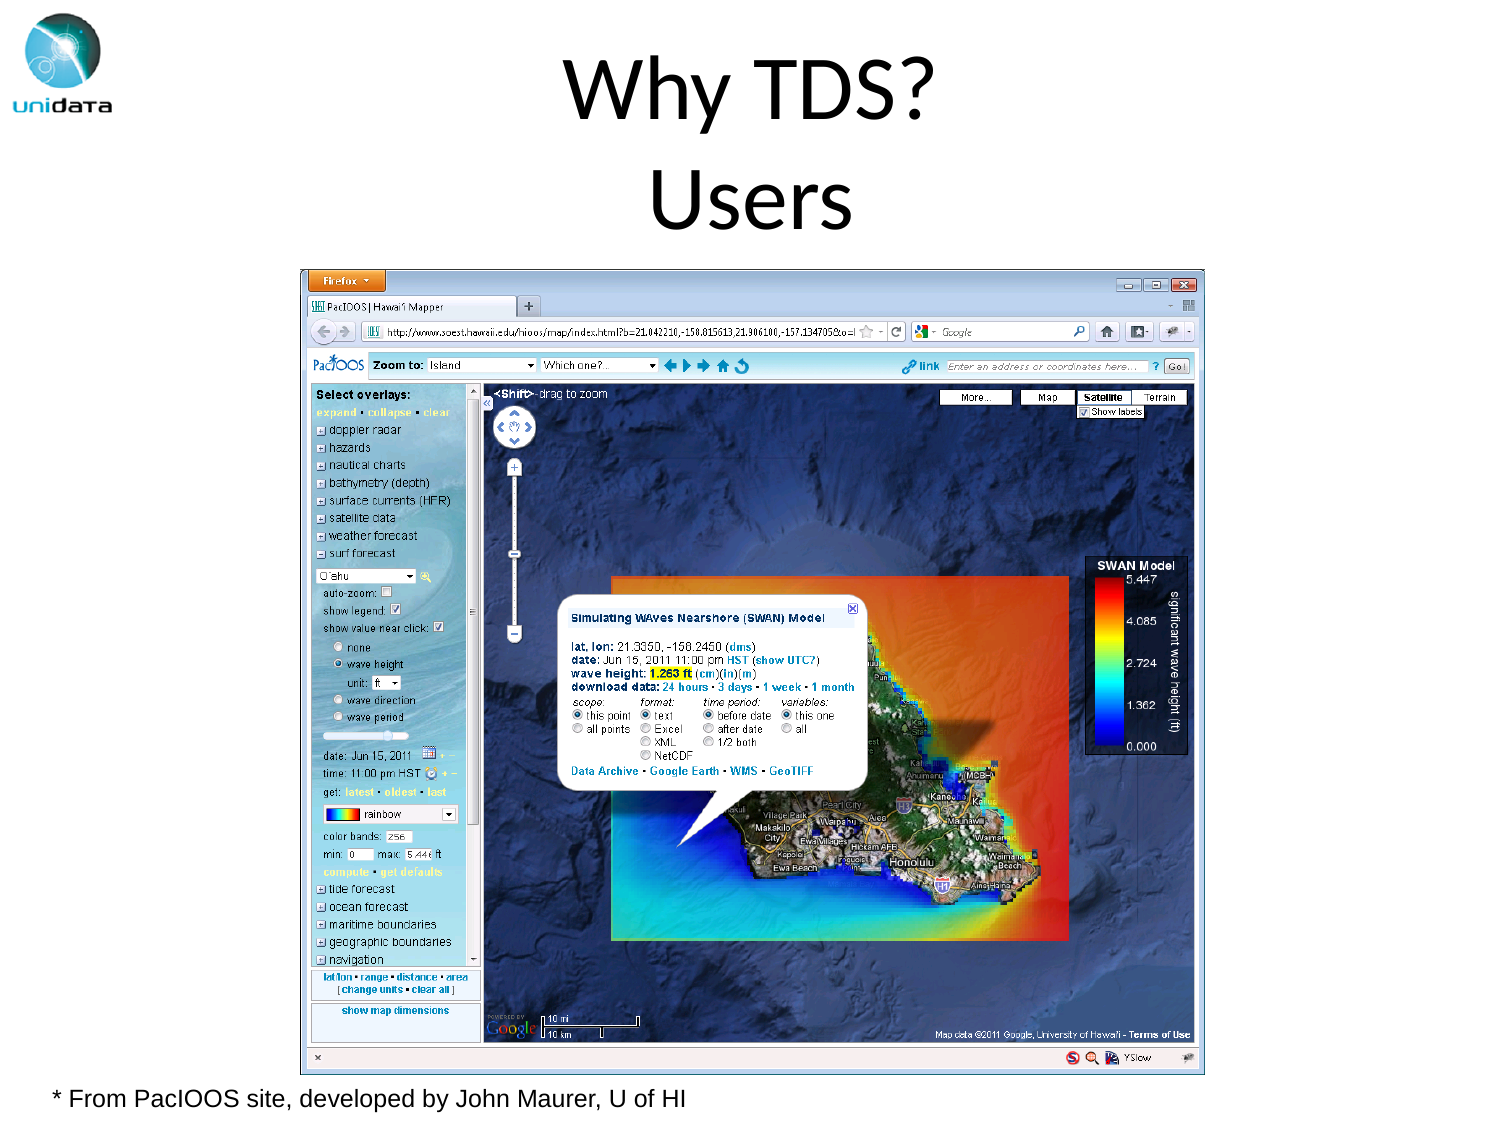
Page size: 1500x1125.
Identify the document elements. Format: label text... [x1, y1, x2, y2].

picture [299, 269, 1205, 1076]
text_box * From PacIOOS site, developed by John Maurer, U of HI [37, 1074, 983, 1120]
picture [12, 12, 112, 113]
text_box Why TDS? Users [76, 43, 1427, 232]
